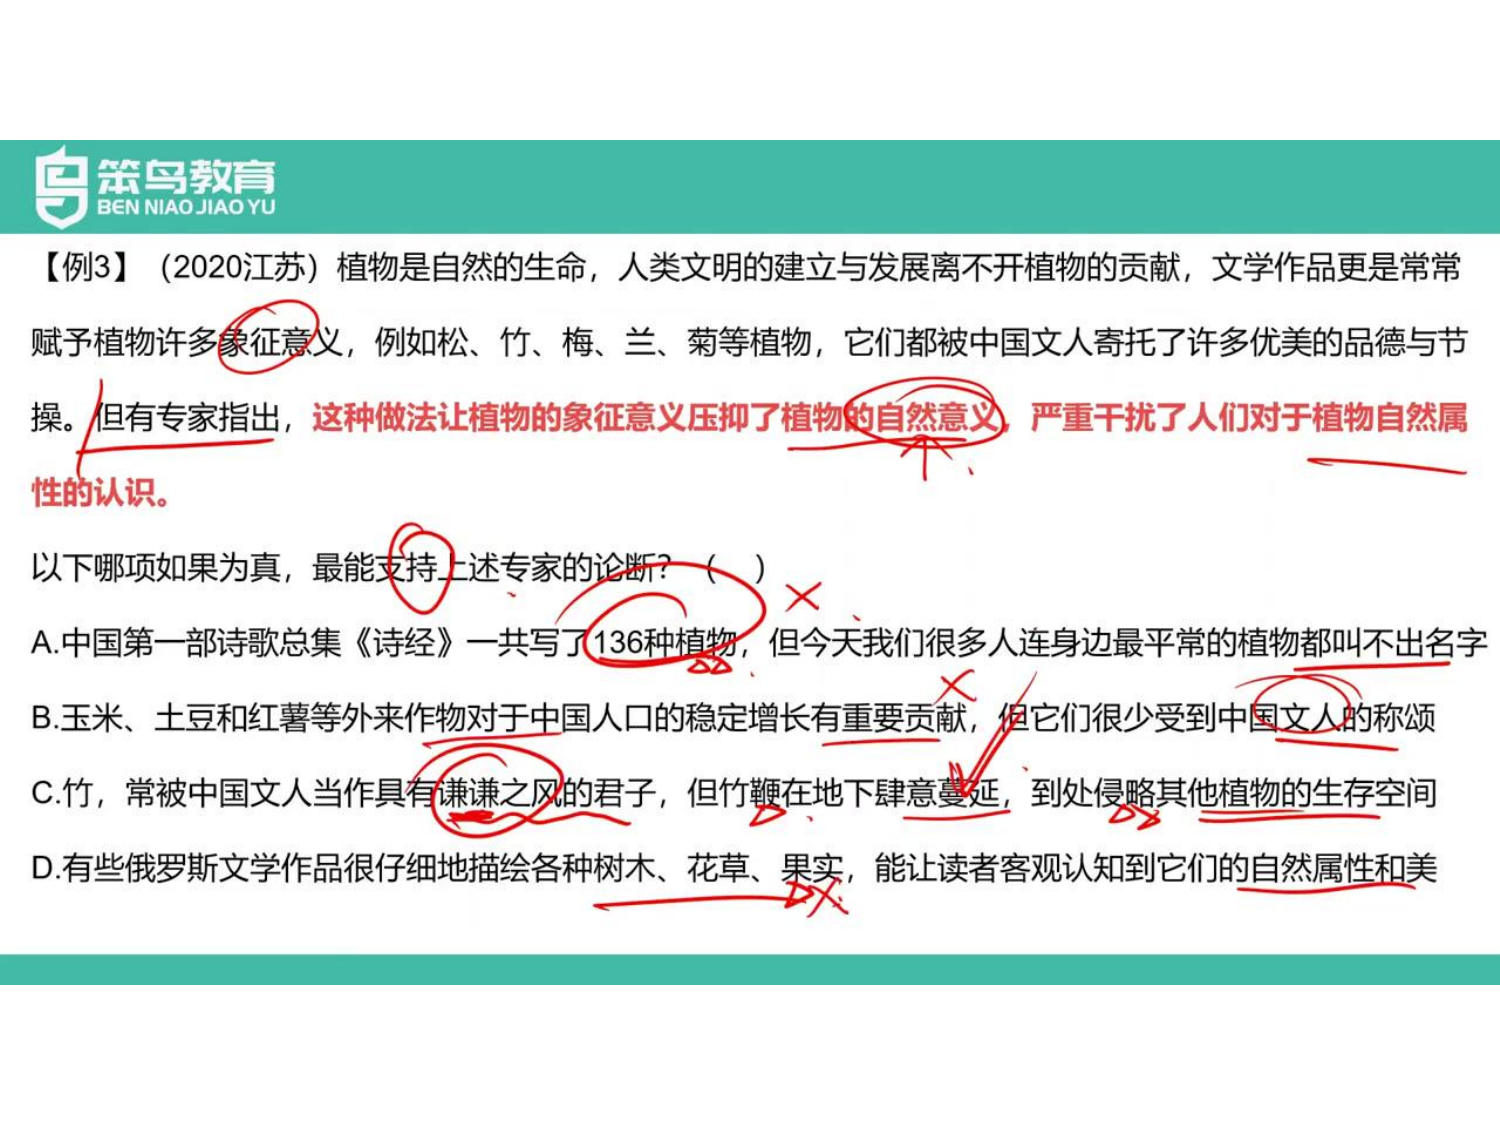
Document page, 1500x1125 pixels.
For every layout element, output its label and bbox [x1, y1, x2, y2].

picture [0, 140, 1500, 985]
